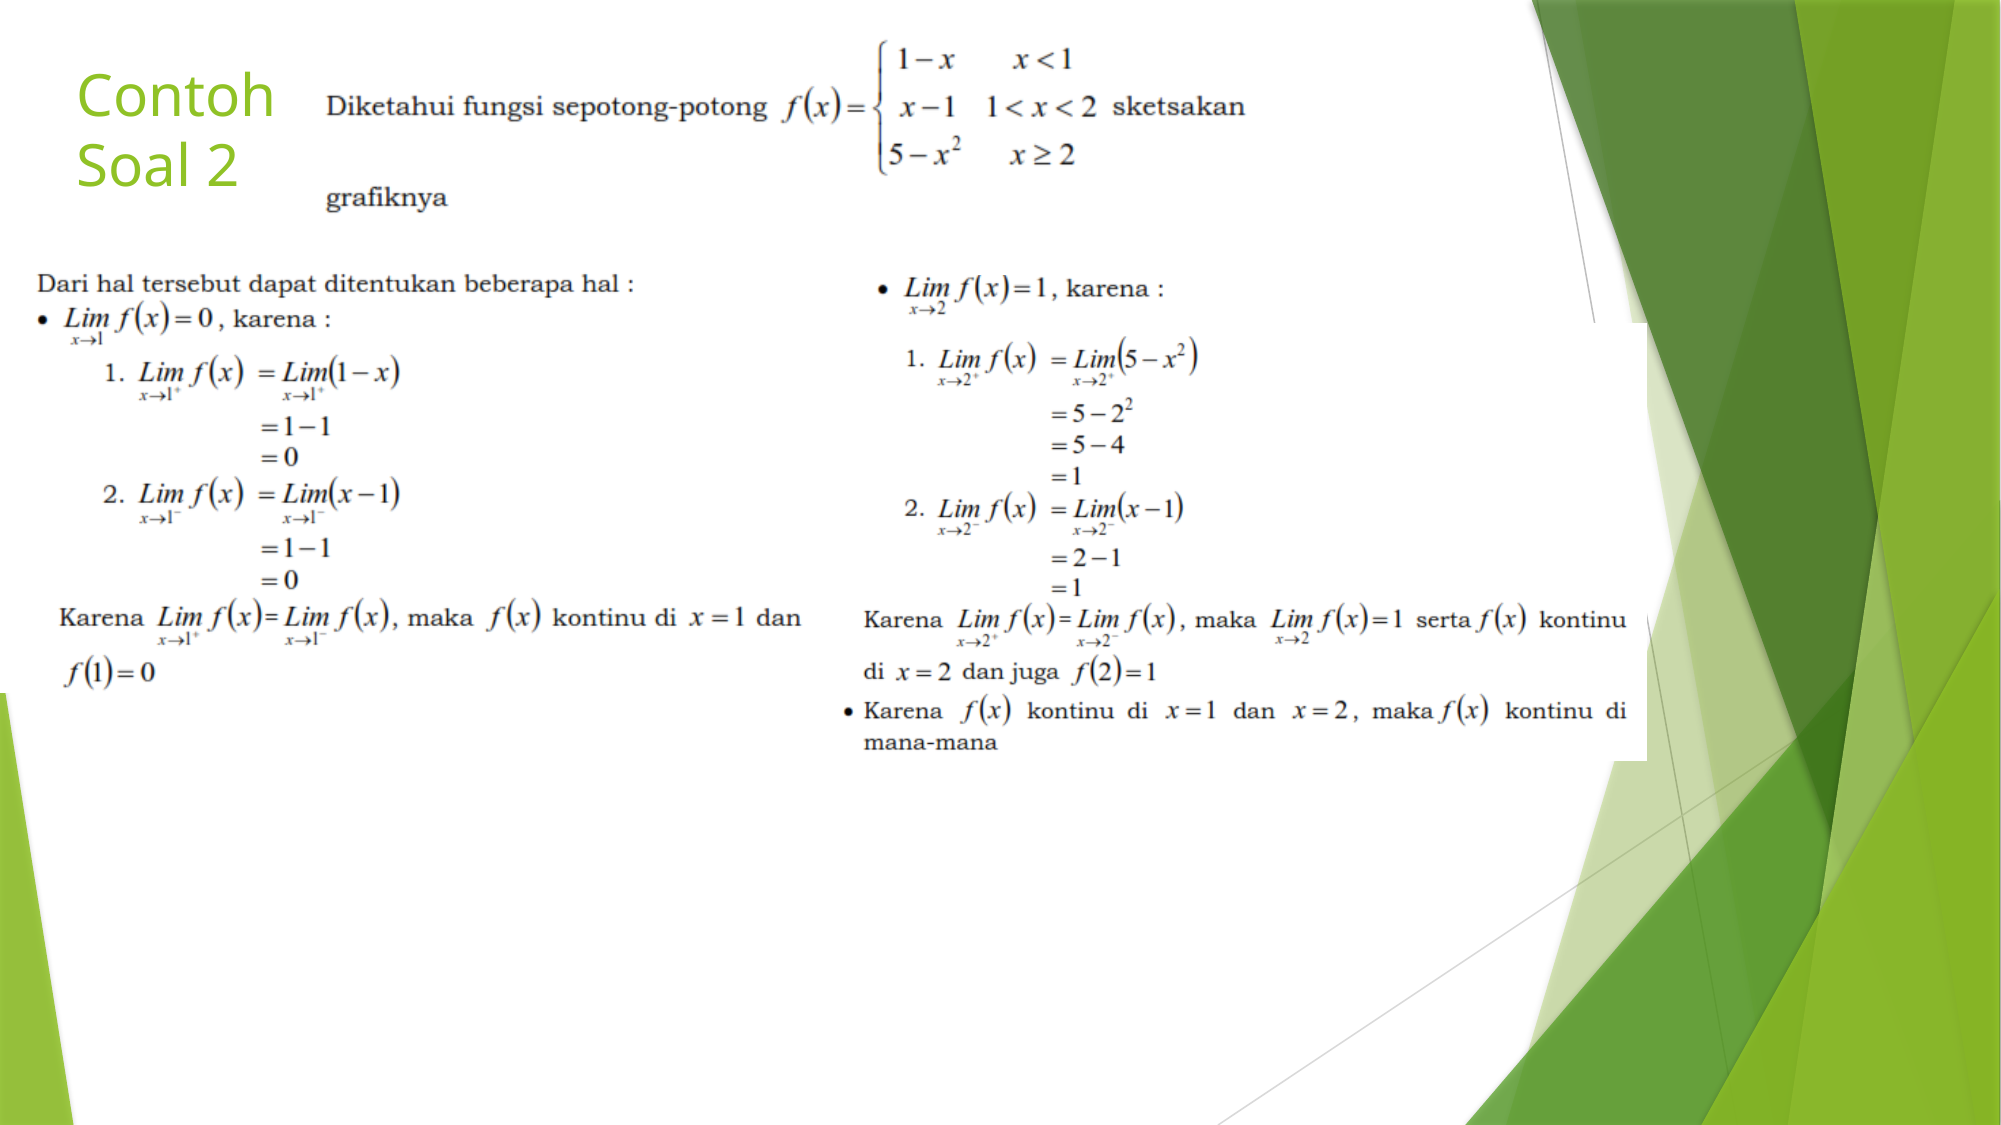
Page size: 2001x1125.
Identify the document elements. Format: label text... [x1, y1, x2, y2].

picture [308, 21, 1298, 231]
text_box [840, 275, 1648, 762]
title Contoh Soal 2 [61, 50, 304, 213]
picture [0, 258, 842, 694]
